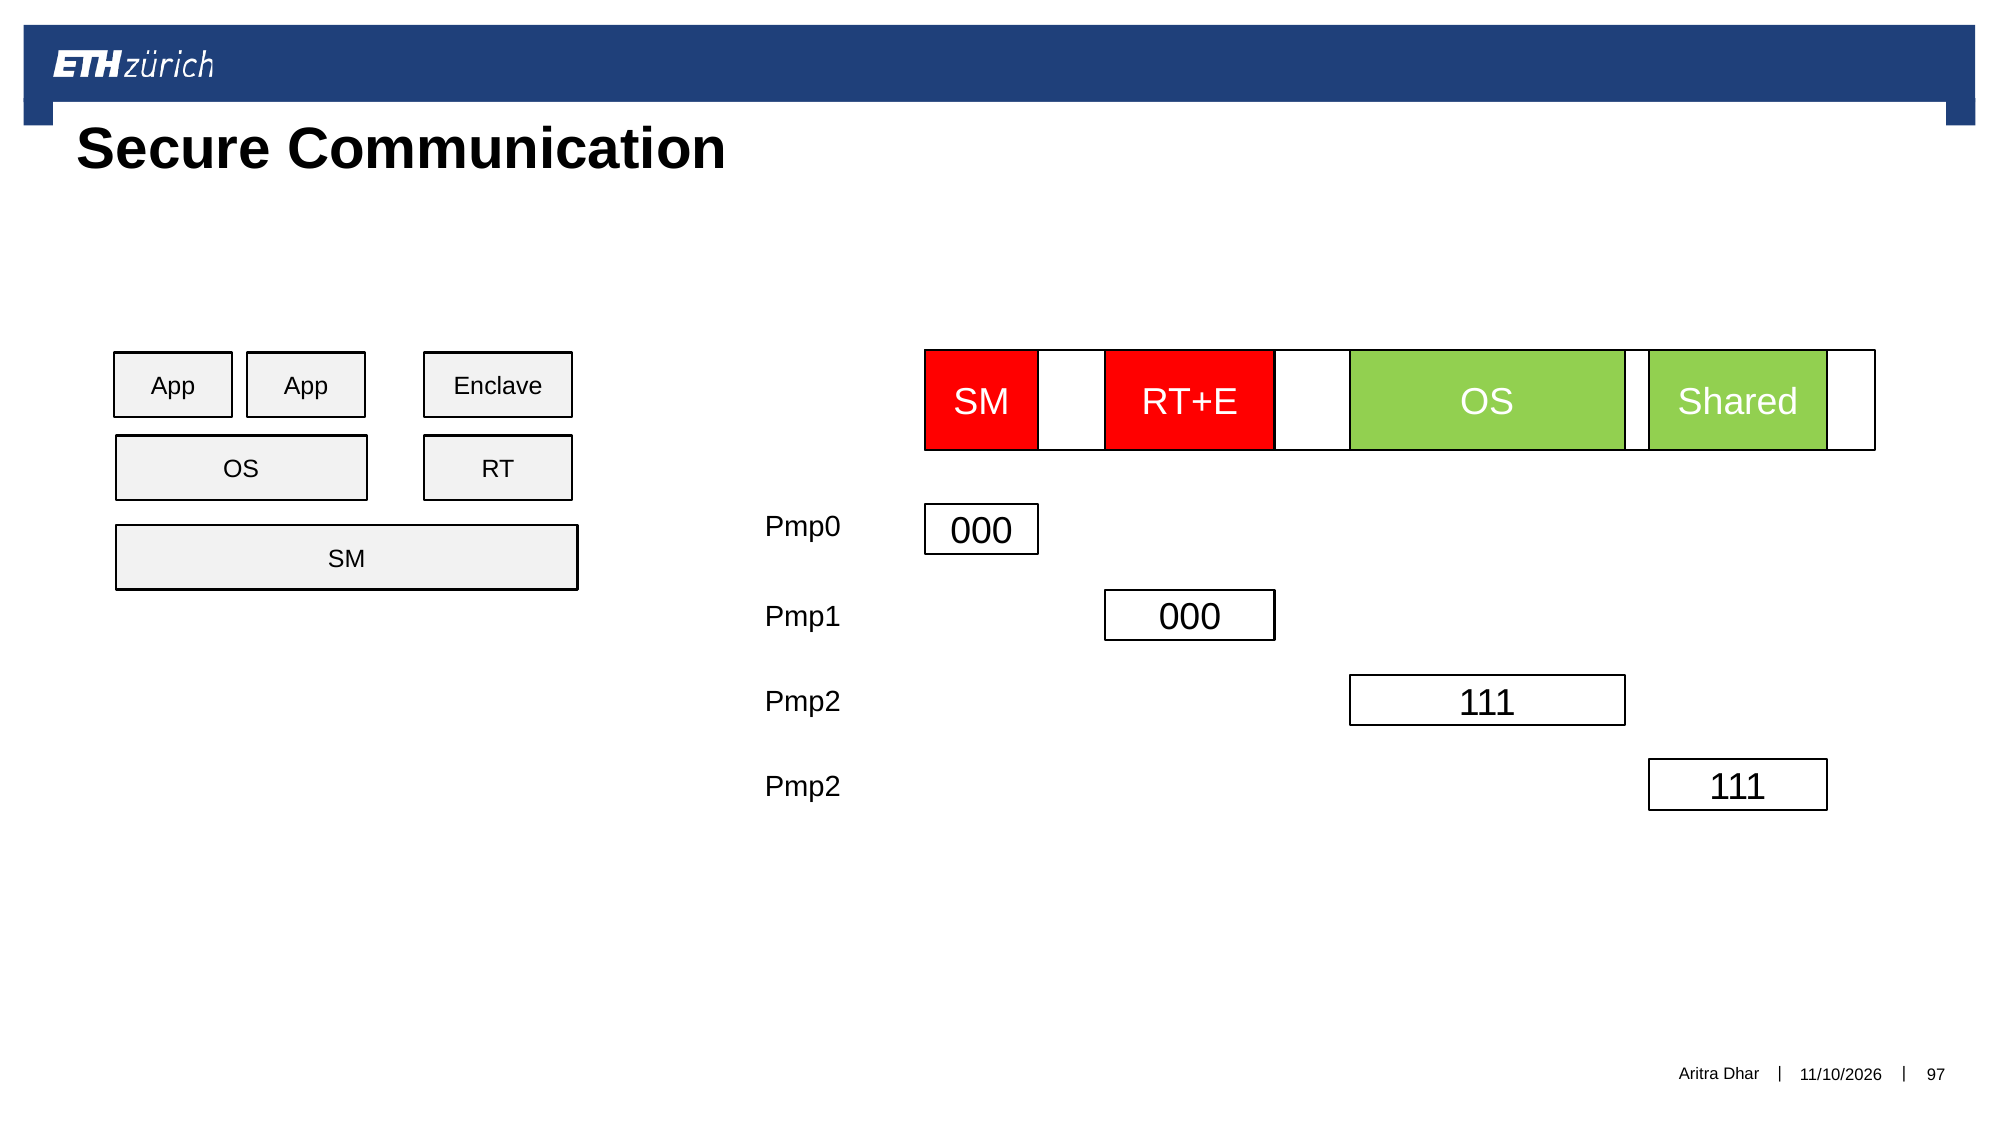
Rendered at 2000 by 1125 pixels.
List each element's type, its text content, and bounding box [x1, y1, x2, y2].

text_box App [112, 350, 234, 419]
text_box RT [422, 433, 574, 502]
text_box 000 [922, 502, 1040, 556]
text_box Pmp1 [750, 589, 857, 640]
text_box Pmp2 [750, 760, 857, 811]
slide_number 97 [1906, 1034, 1966, 1112]
text_box SM [922, 348, 1040, 452]
text_box 000 [1103, 588, 1277, 642]
text_box Pmp0 [750, 499, 857, 550]
text_box RT+E [1103, 348, 1277, 452]
text_box Enclave [422, 350, 574, 419]
text_box App [245, 350, 367, 419]
footer Aritra Dhar [999, 1034, 1760, 1111]
text_box [1829, 348, 1877, 452]
text_box 111 [1647, 757, 1829, 812]
text_box 111 [1348, 673, 1627, 728]
text_box [1627, 348, 1647, 452]
text_box OS [114, 433, 369, 502]
title Secure Communication [53, 101, 1946, 262]
text_box SM [114, 523, 580, 592]
text_box Shared [1647, 348, 1829, 452]
text_box Pmp2 [750, 674, 857, 725]
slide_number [1790, 1034, 1892, 1112]
text_box OS [1348, 348, 1627, 452]
text_box [1040, 348, 1103, 452]
text_box [1277, 348, 1348, 452]
